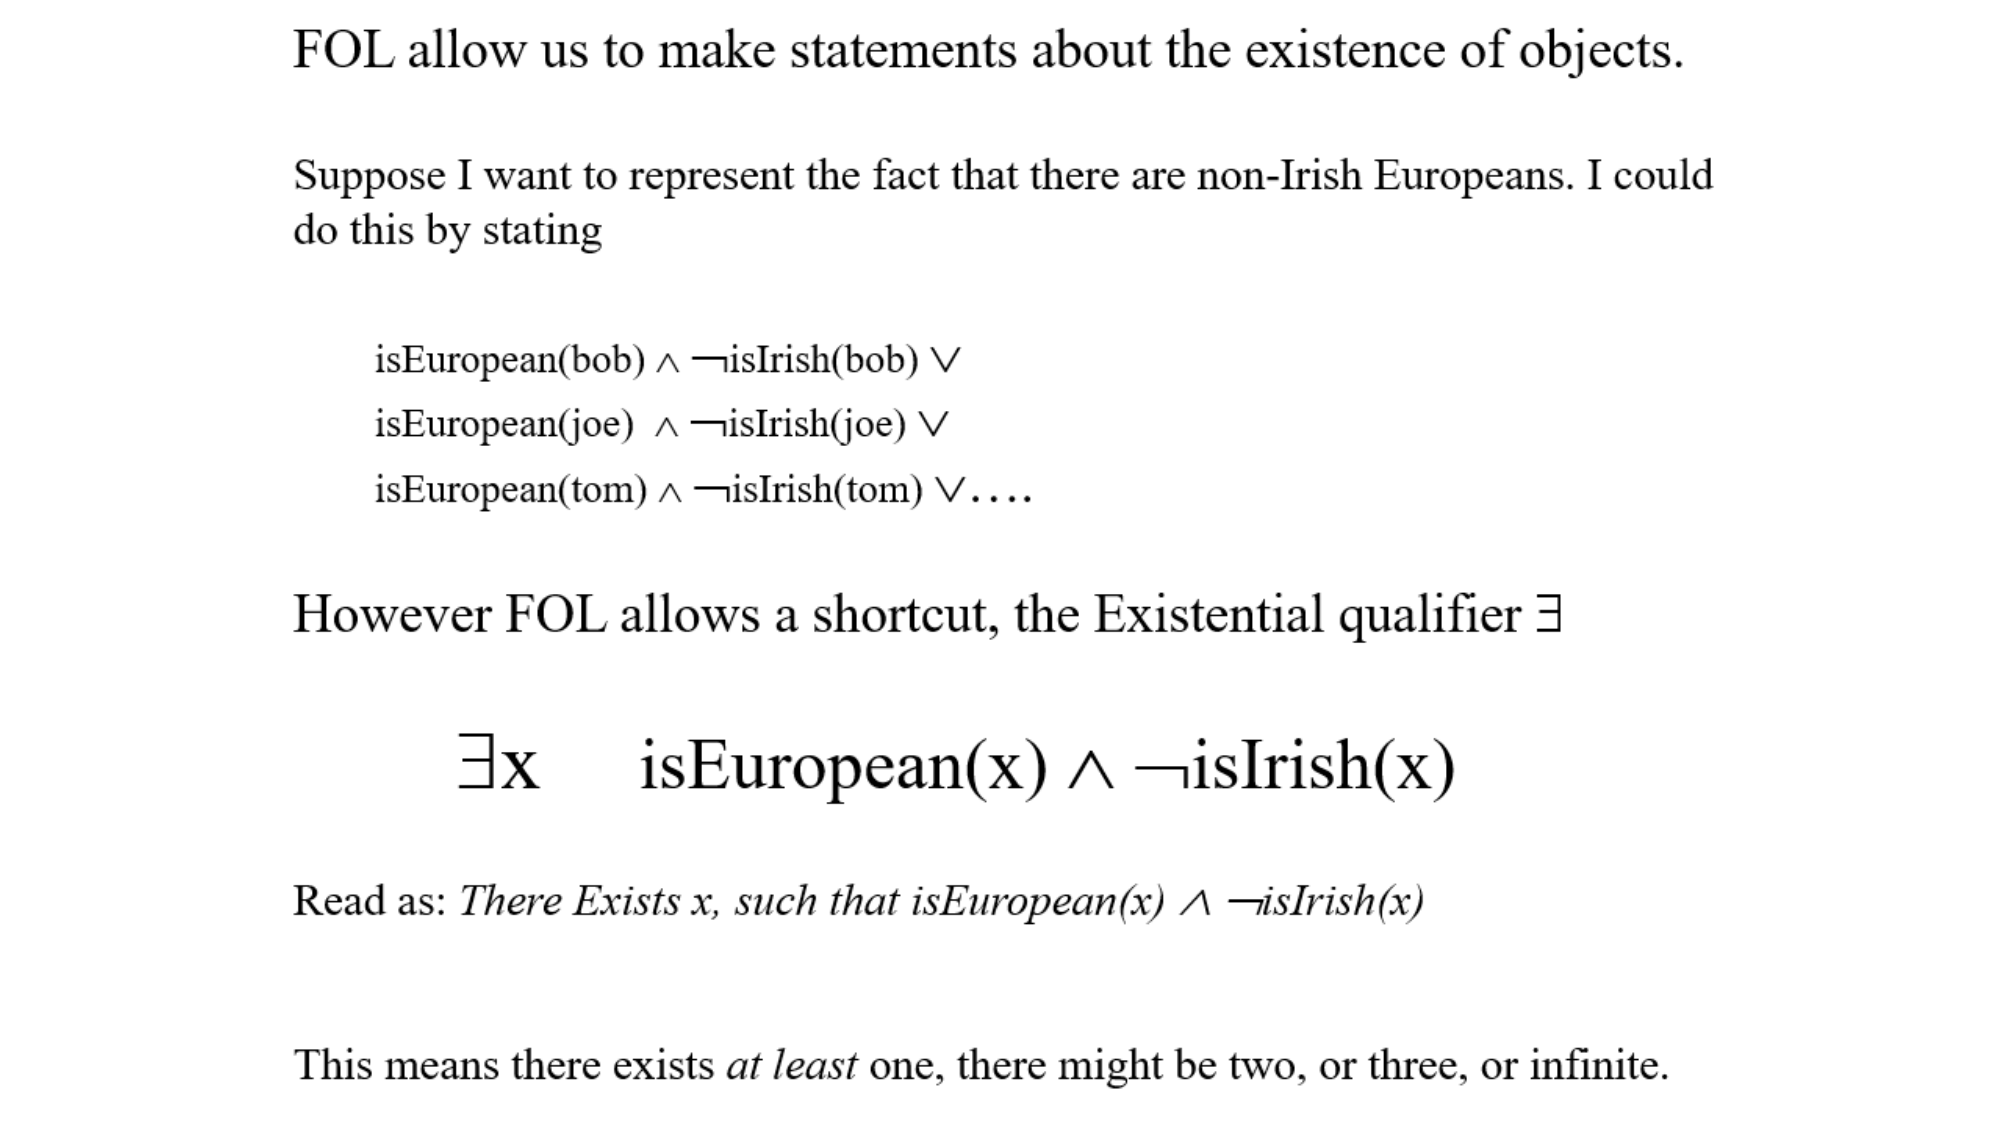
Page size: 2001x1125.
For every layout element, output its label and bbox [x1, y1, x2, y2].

picture [275, 19, 1725, 1106]
